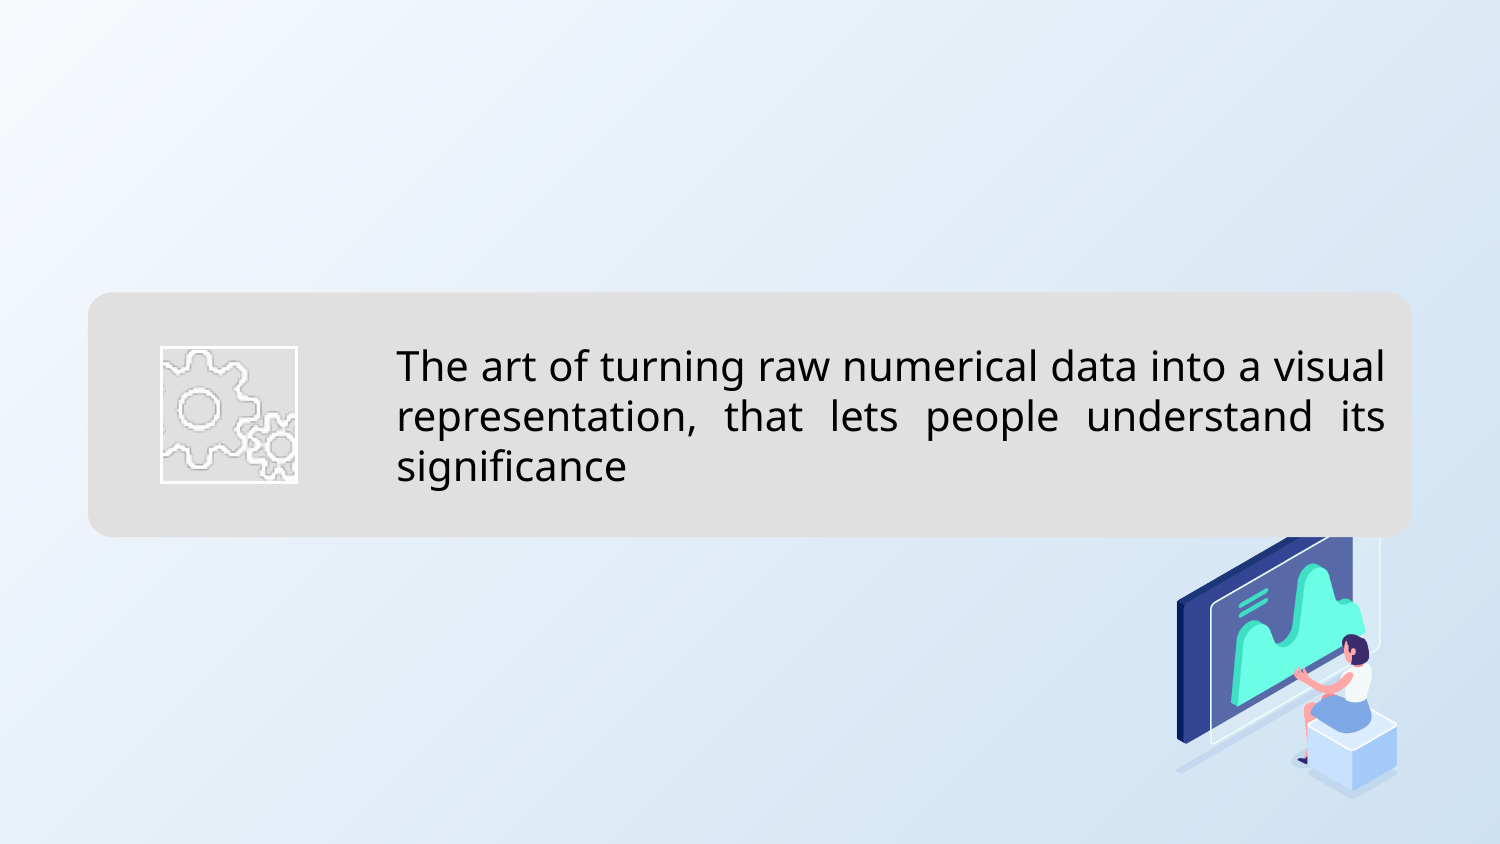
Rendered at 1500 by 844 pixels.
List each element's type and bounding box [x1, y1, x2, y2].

text_box [87, 30, 1413, 799]
